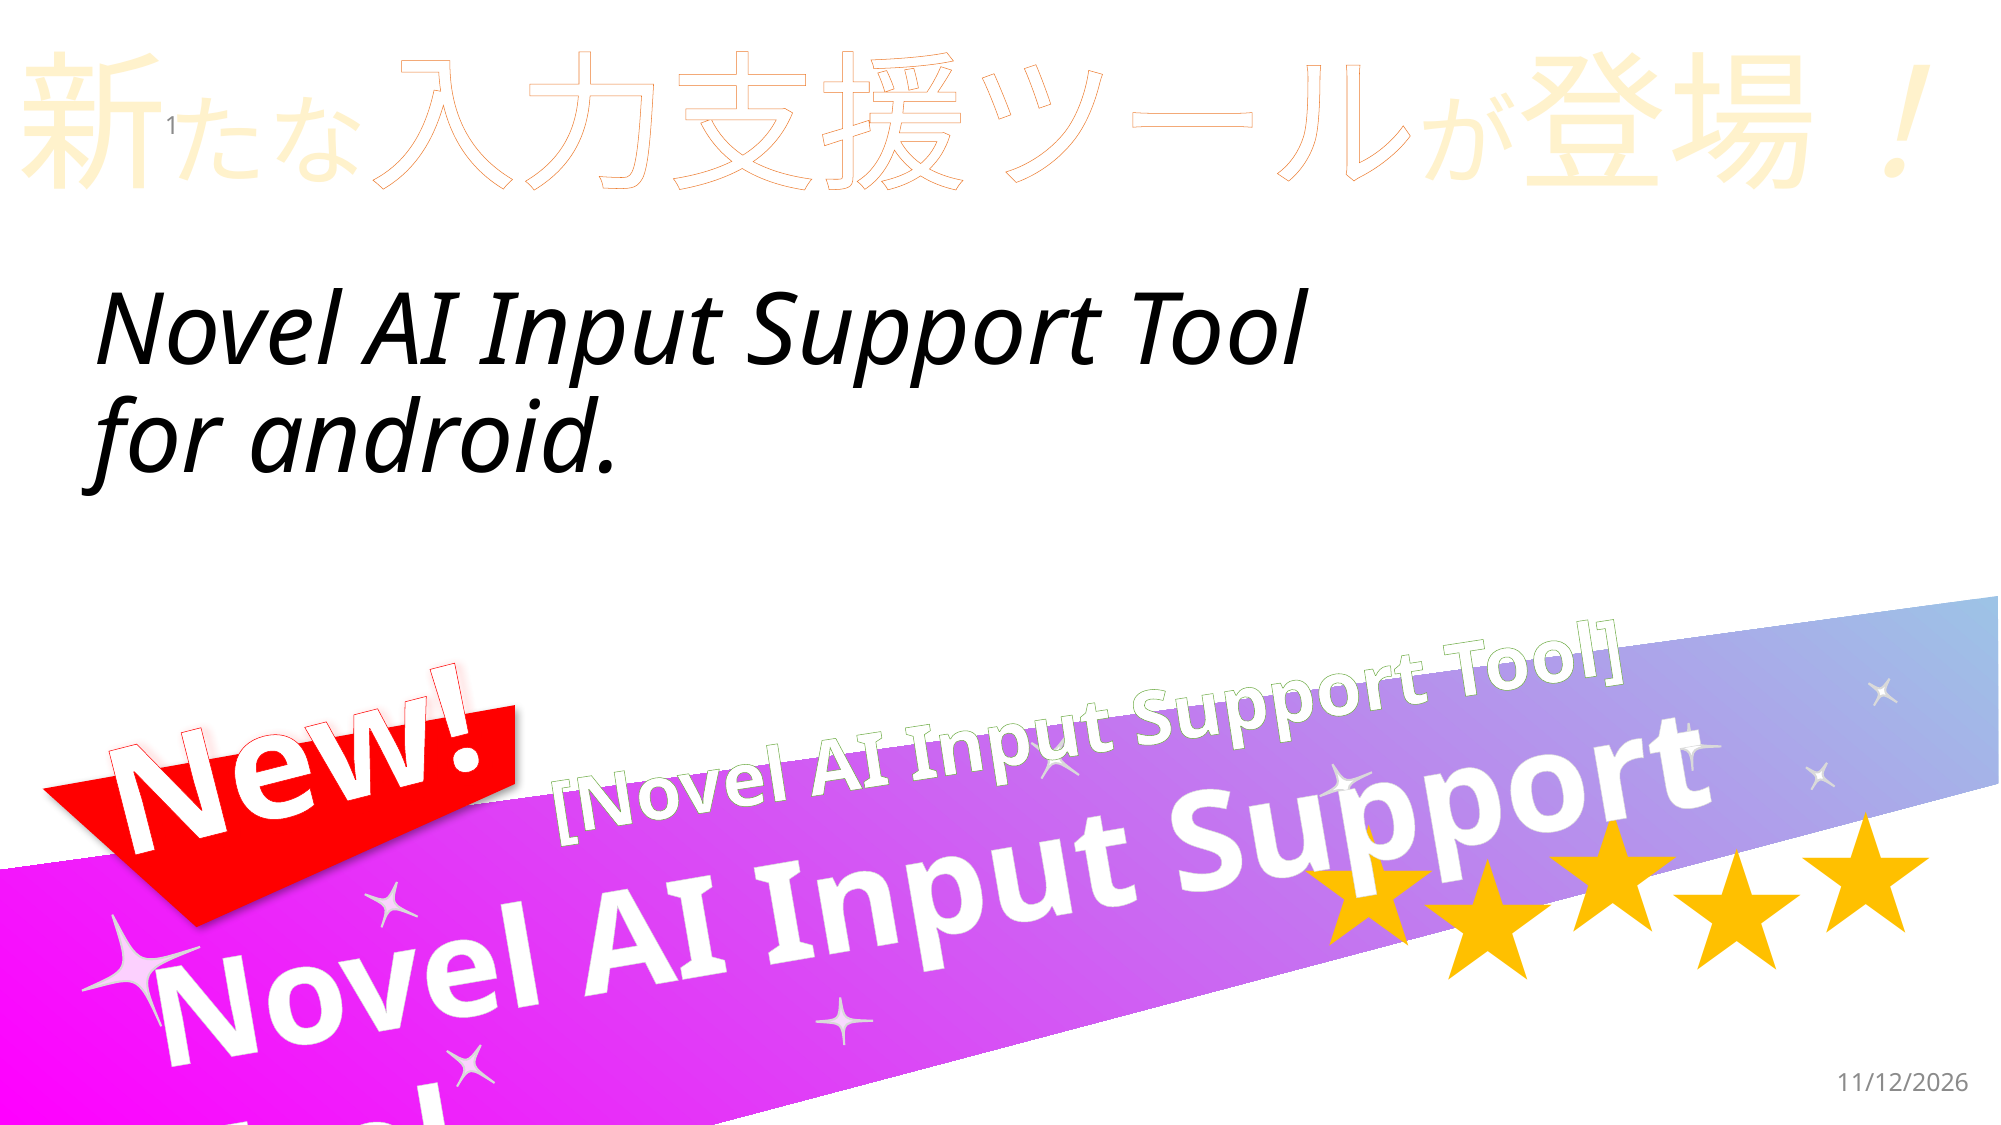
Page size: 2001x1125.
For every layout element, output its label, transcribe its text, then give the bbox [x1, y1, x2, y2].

title Novel AI Input Support Tool for android. [78, 270, 1423, 502]
text_box Novel AI Input Support Tool [120, 606, 2000, 1125]
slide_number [1534, 1053, 1985, 1114]
text_box [Novel AI Input Support Tool] [527, 571, 1744, 860]
text_box 新たな入力支援ツールが登場！ [2, 20, 1983, 215]
